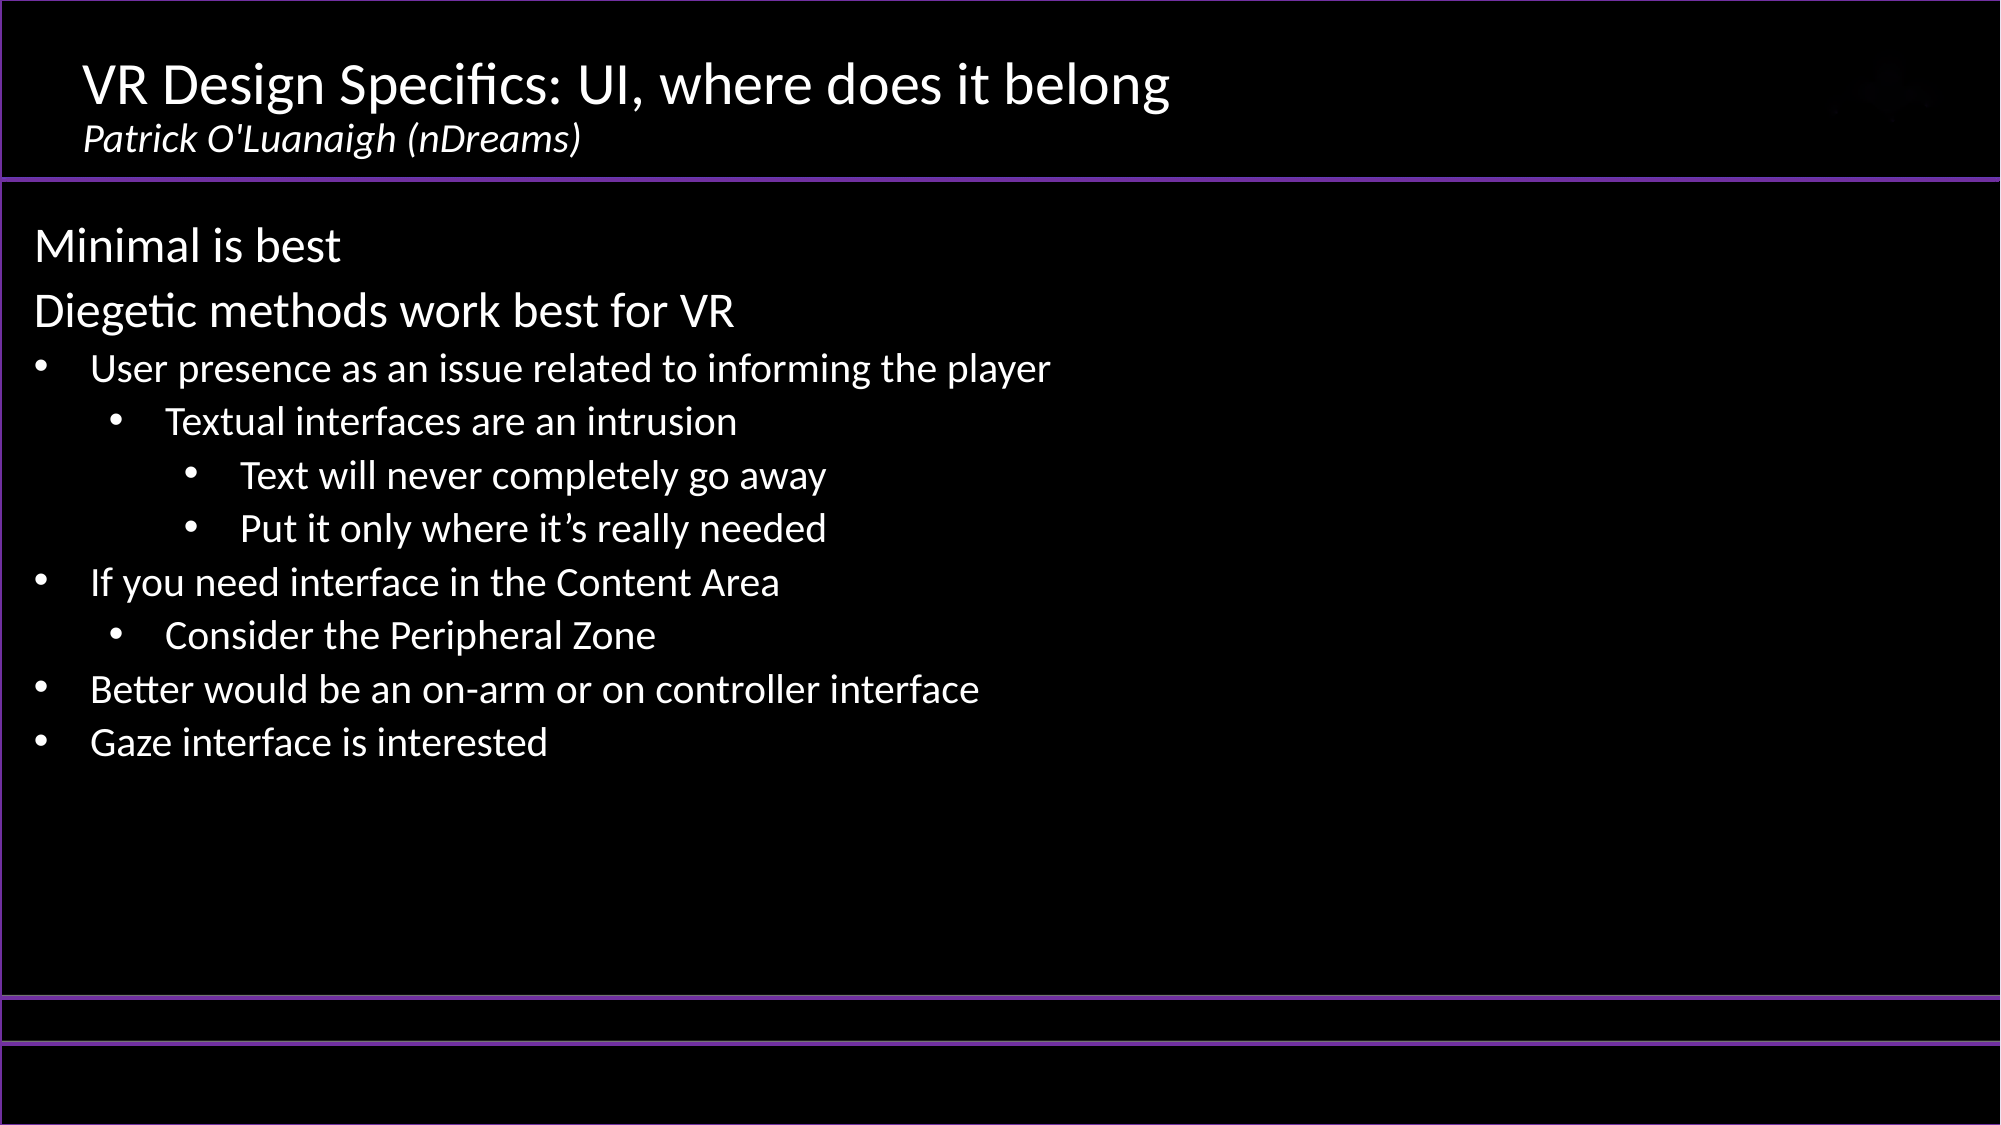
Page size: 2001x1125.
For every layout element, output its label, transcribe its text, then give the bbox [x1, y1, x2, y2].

title VR Design Specifics: UI, where does it belong Patrick O'Luanaigh (nDreams) [67, 45, 1793, 170]
picture [0, 0, 2001, 1125]
text_box Minimal is best Diegetic methods work best for VR User presence as an issue related to informing the player Textual interfaces are an intrusion Text will never completely go away Put it only where it’s really needed If you need interface in the Content Area Consider the Peripheral Zone Better would be an on-arm or on controller interface Gaze interface is interested [18, 201, 1952, 826]
